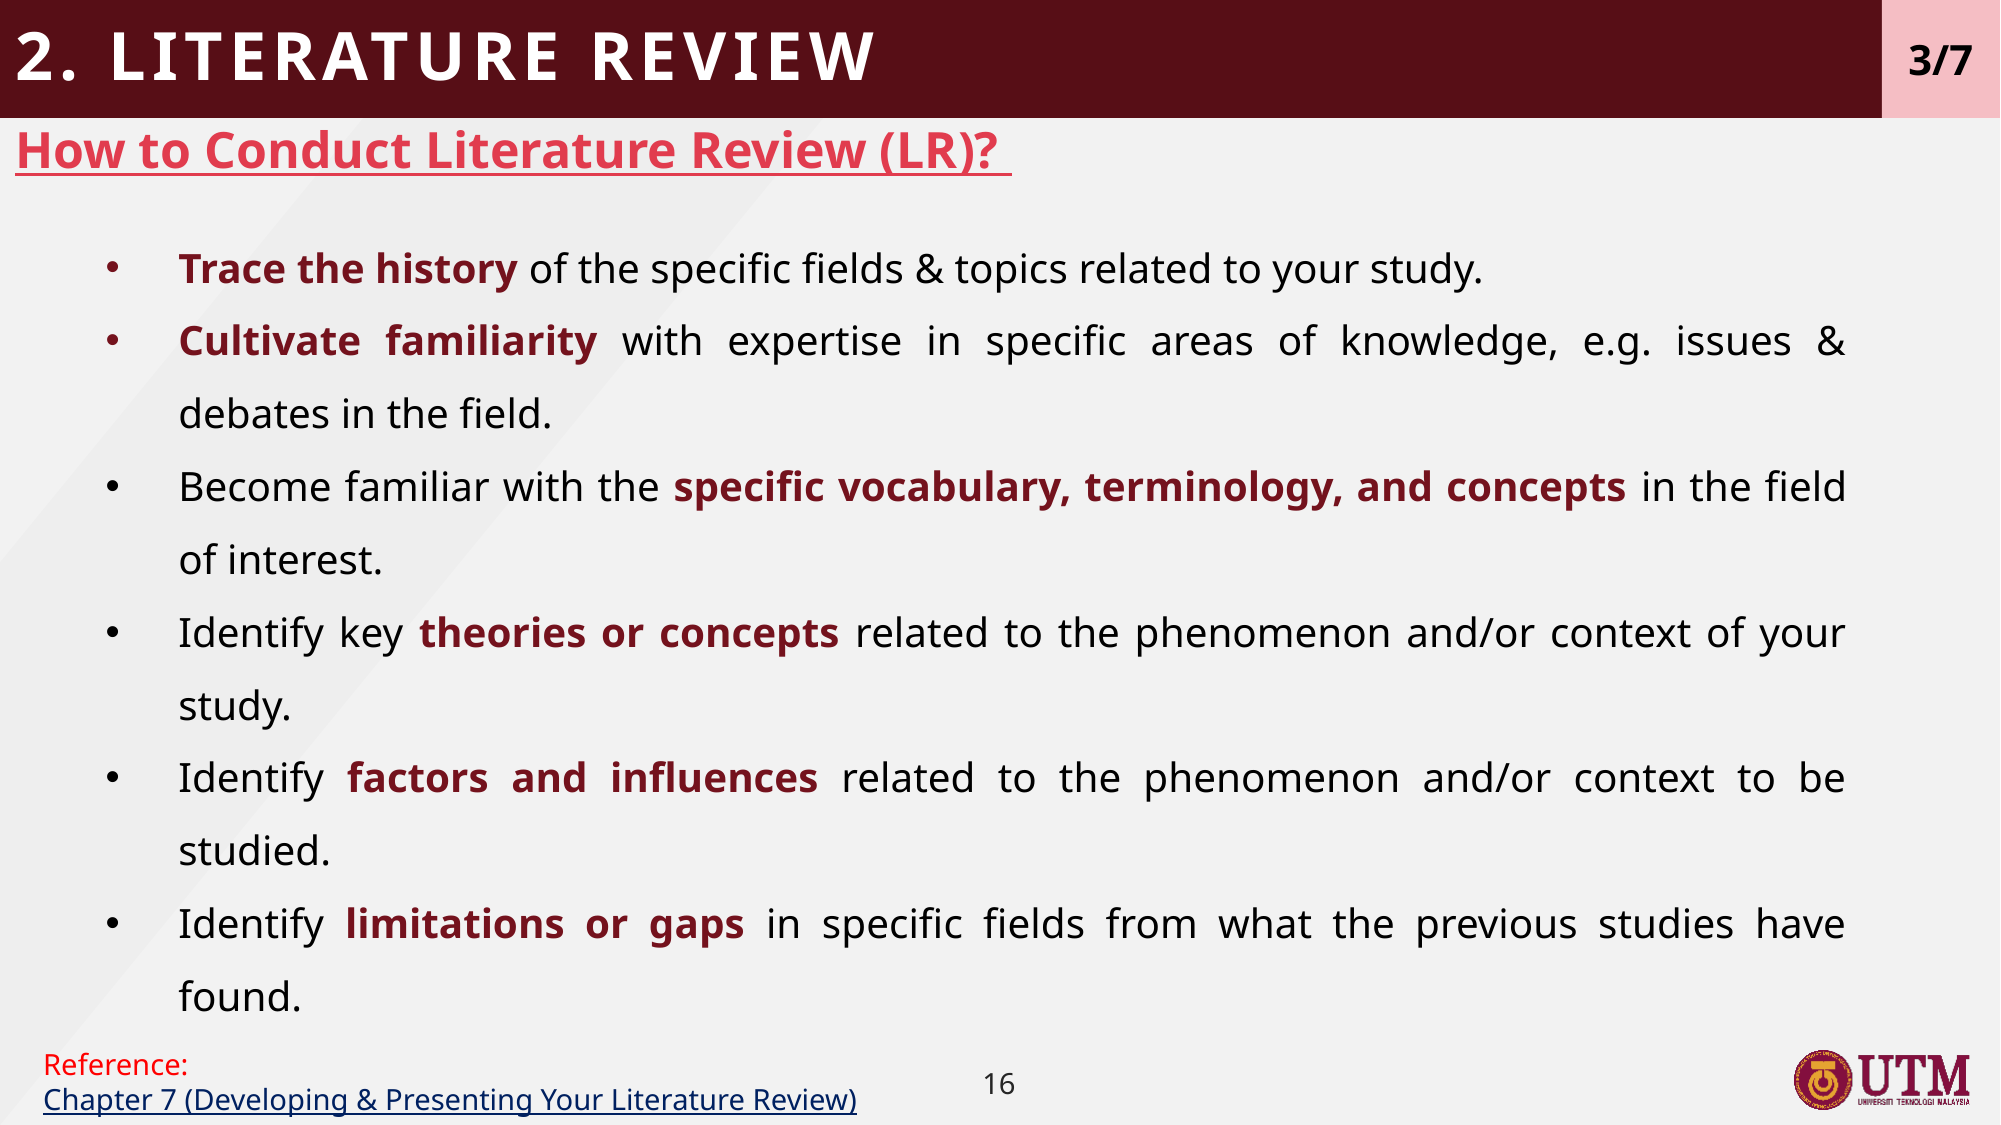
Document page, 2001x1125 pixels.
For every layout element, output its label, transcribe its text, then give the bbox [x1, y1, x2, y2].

text_box Reference: Chapter 7 (Developing & Presenting Your Literature Review) [28, 1038, 873, 1125]
title How to Conduct Literature Review (LR)? [0, 118, 2000, 206]
text_box Trace the history of the specific fields & topics related to your study. Cultivate familiarity with expertise in specific areas of knowledge, e.g. issues & debates in the field. Become familiar with the specific vocabulary, terminology, and concepts in the field of interest. Identify key theories or concepts related to the phenomenon and/or context of your study. Identify factors and influences related to the phenomenon and/or context to be studied. Identify limitations or gaps in specific fields from what the previous studies have found. [90, 210, 1863, 1034]
text_box 3/7 [1881, 0, 2000, 118]
picture [1794, 1050, 1970, 1110]
text_box 2. LITERATURE REVIEW [0, 0, 1881, 118]
slide_number 16 [873, 1055, 1225, 1116]
